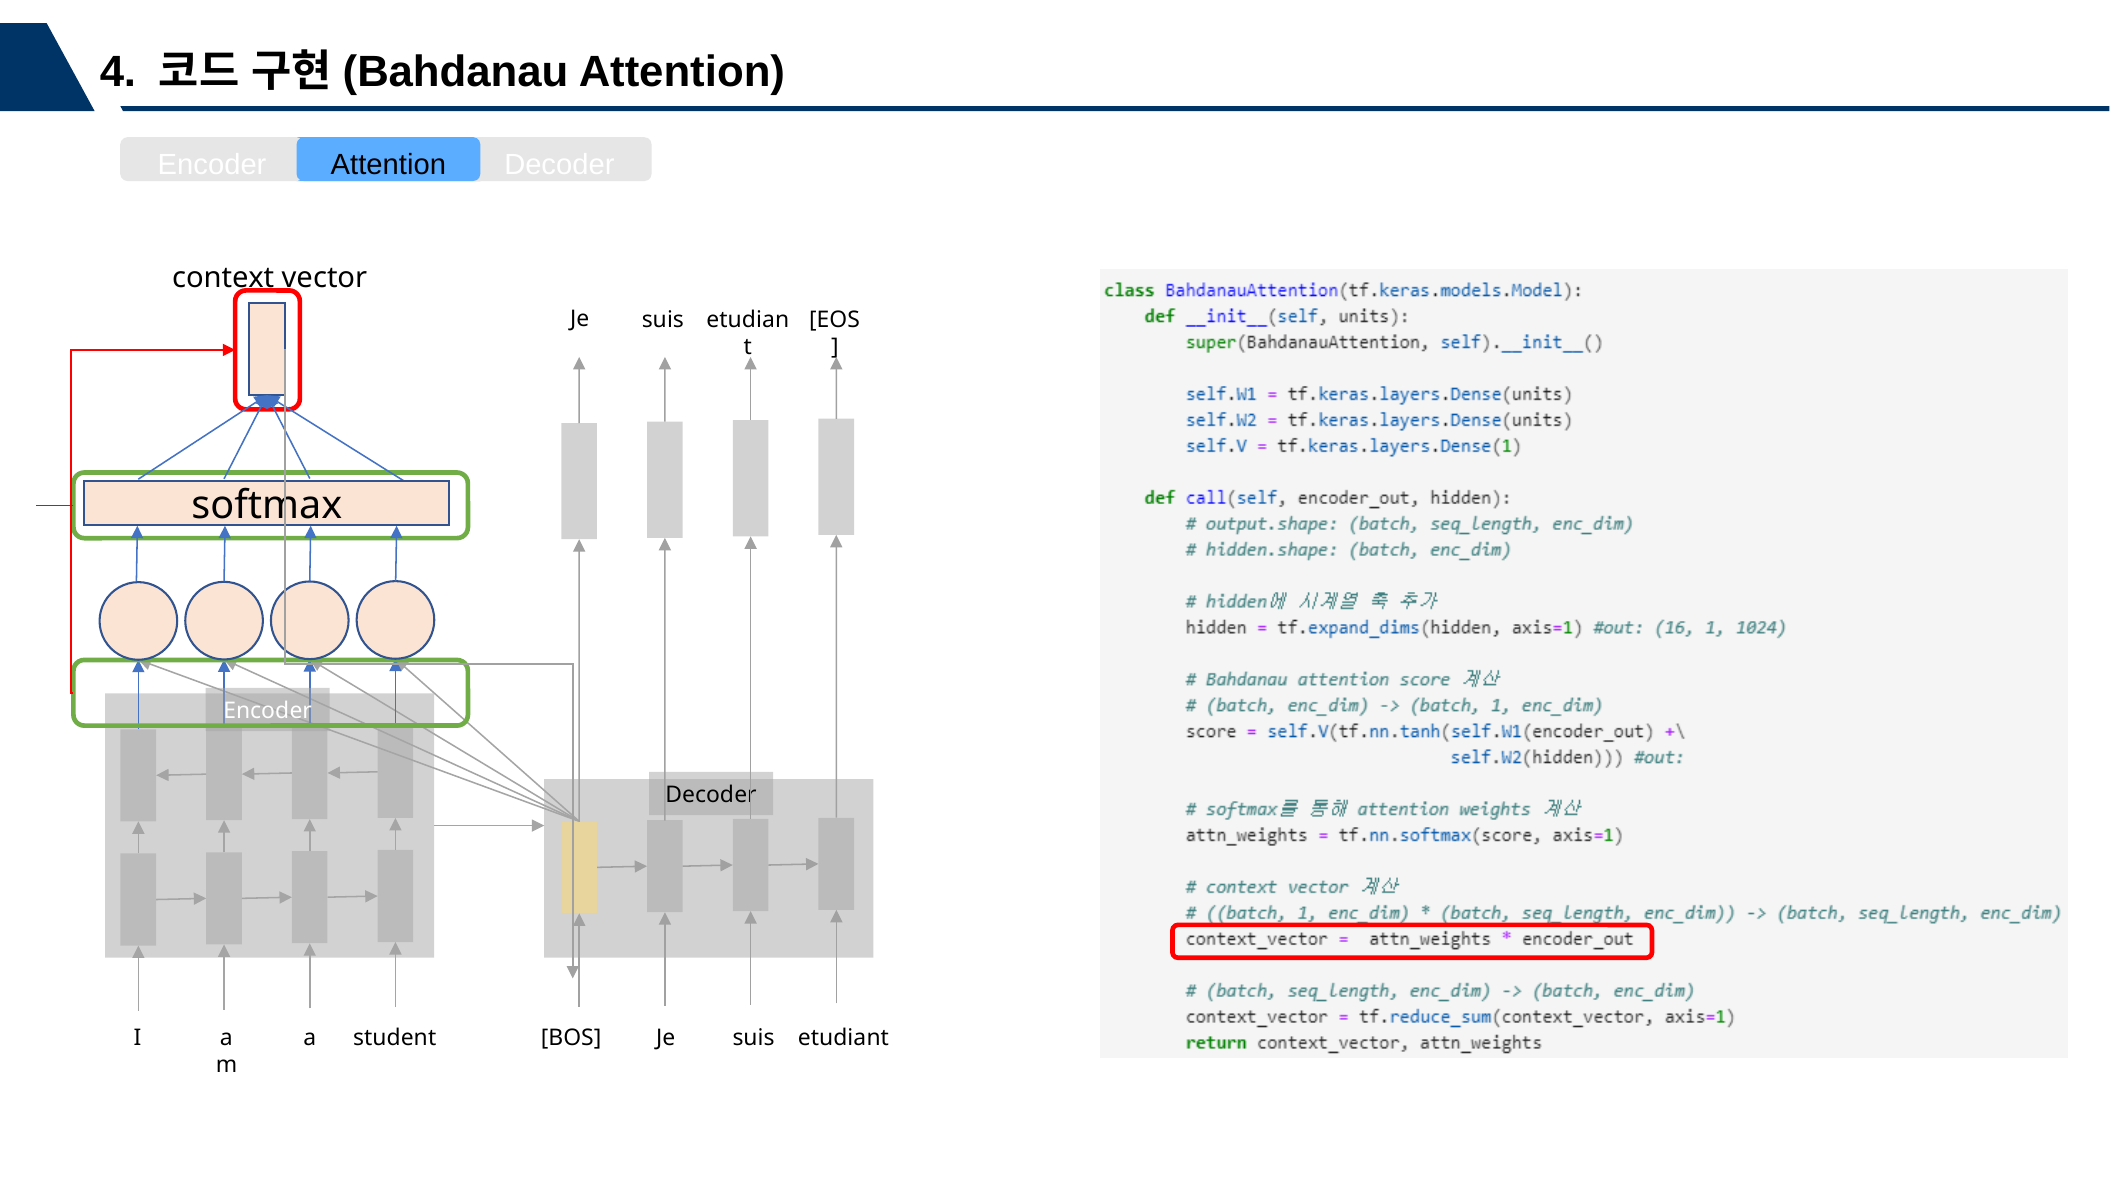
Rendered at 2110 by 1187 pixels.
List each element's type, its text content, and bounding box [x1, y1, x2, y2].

text_box Decoder [474, 137, 652, 182]
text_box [578, 356, 855, 823]
text_box [0, 23, 95, 112]
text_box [104, 988, 435, 1011]
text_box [524, 1014, 906, 1060]
text_box Attention [296, 137, 481, 182]
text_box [543, 771, 874, 1008]
text_box 4. 코드 구현(Bahdanau Attention) [99, 42, 789, 96]
text_box [73, 701, 79, 725]
text_box Encoder [120, 137, 300, 182]
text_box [104, 1014, 479, 1060]
text_box [120, 106, 2110, 112]
picture [1100, 269, 2068, 1058]
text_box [547, 295, 880, 369]
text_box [84, 302, 573, 979]
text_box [73, 349, 79, 694]
text_box context vector [155, 243, 384, 301]
